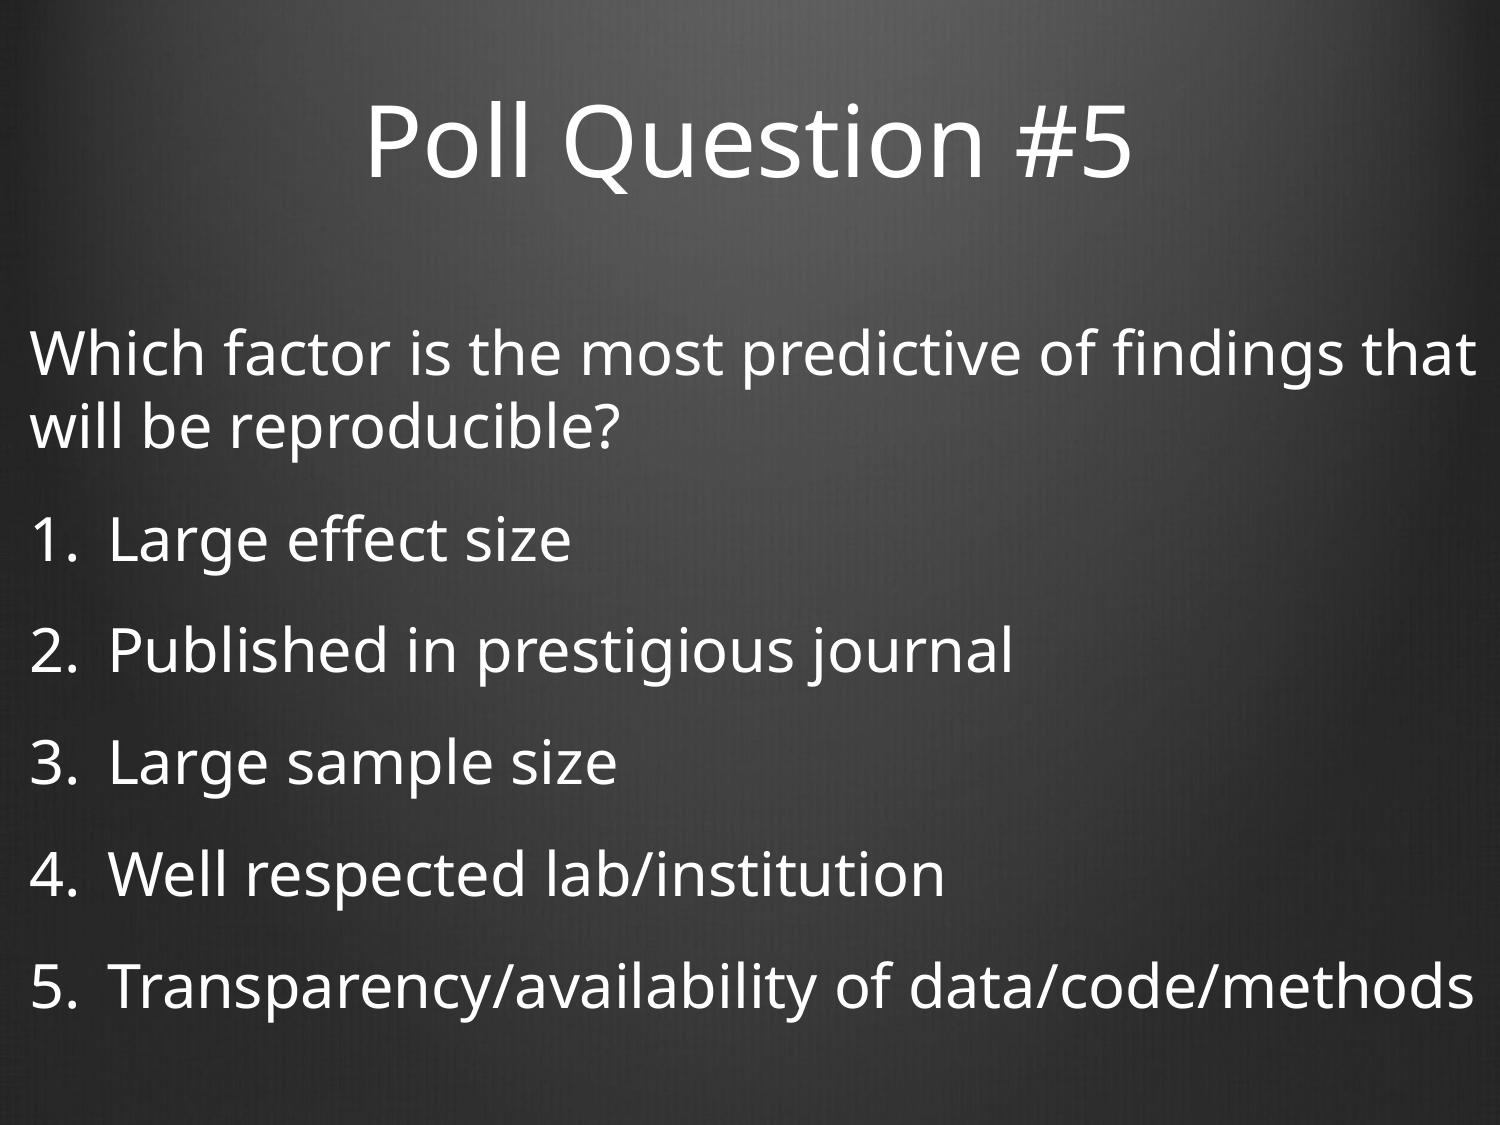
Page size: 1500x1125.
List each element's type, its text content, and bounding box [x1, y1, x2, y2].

list Which factor is the most predictive of findings that will be reproducible? Large effect size Published in prestigious journal Large sample size Well respected lab/institution Transparency/availability of data/code/methods [14, 306, 1500, 1088]
title Poll Question #5 [112, 19, 1388, 255]
picture [0, 0, 1500, 1125]
